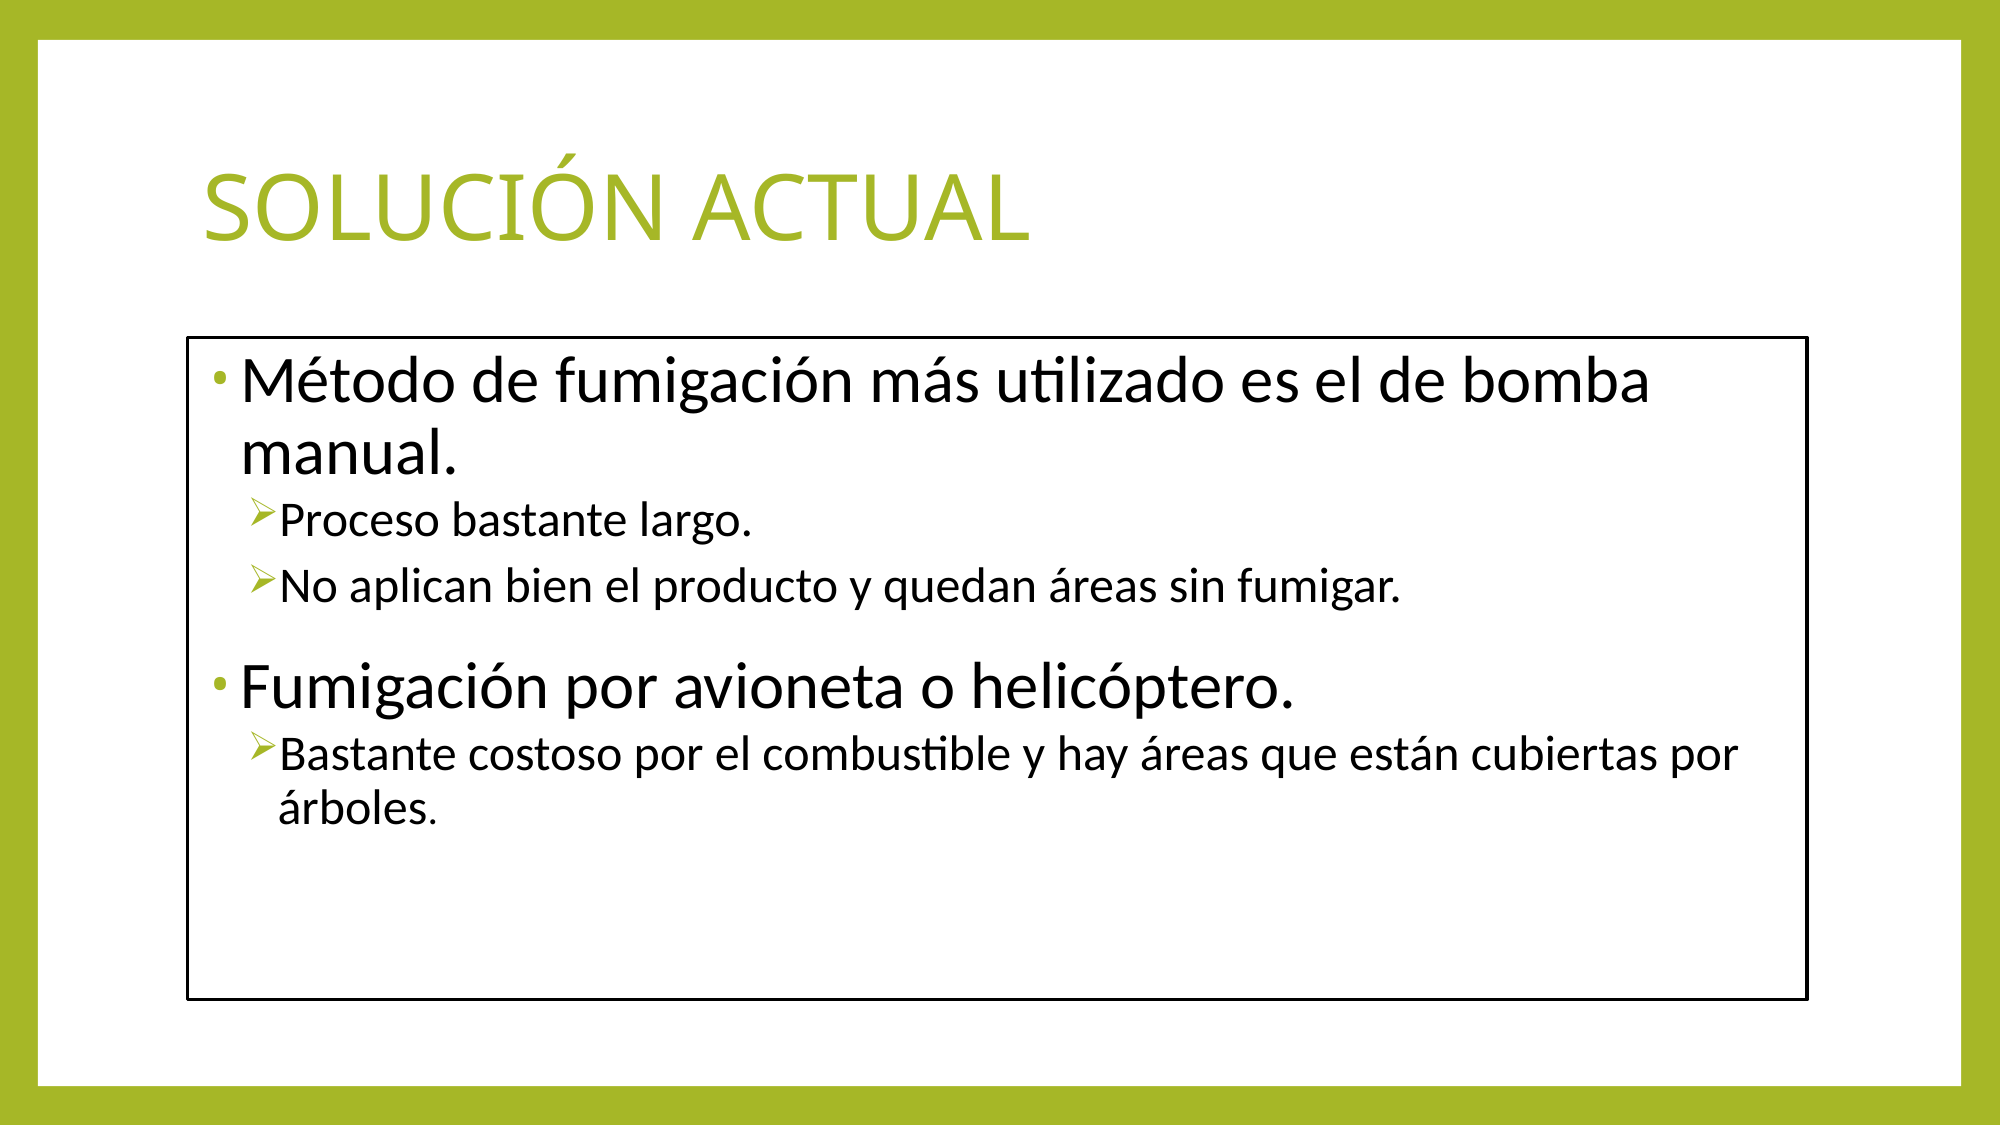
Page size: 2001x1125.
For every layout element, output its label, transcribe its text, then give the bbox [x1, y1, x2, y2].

list Método de fumigación más utilizado es el de bomba manual. Proceso bastante largo. No aplican bien el producto y quedan áreas sin fumigar. Fumigación por avioneta o helicóptero. Bastante costoso por el combustible y hay áreas que están cubiertas por árboles. [186, 336, 1809, 1001]
title SOLUCIÓN ACTUAL [187, 99, 1808, 323]
